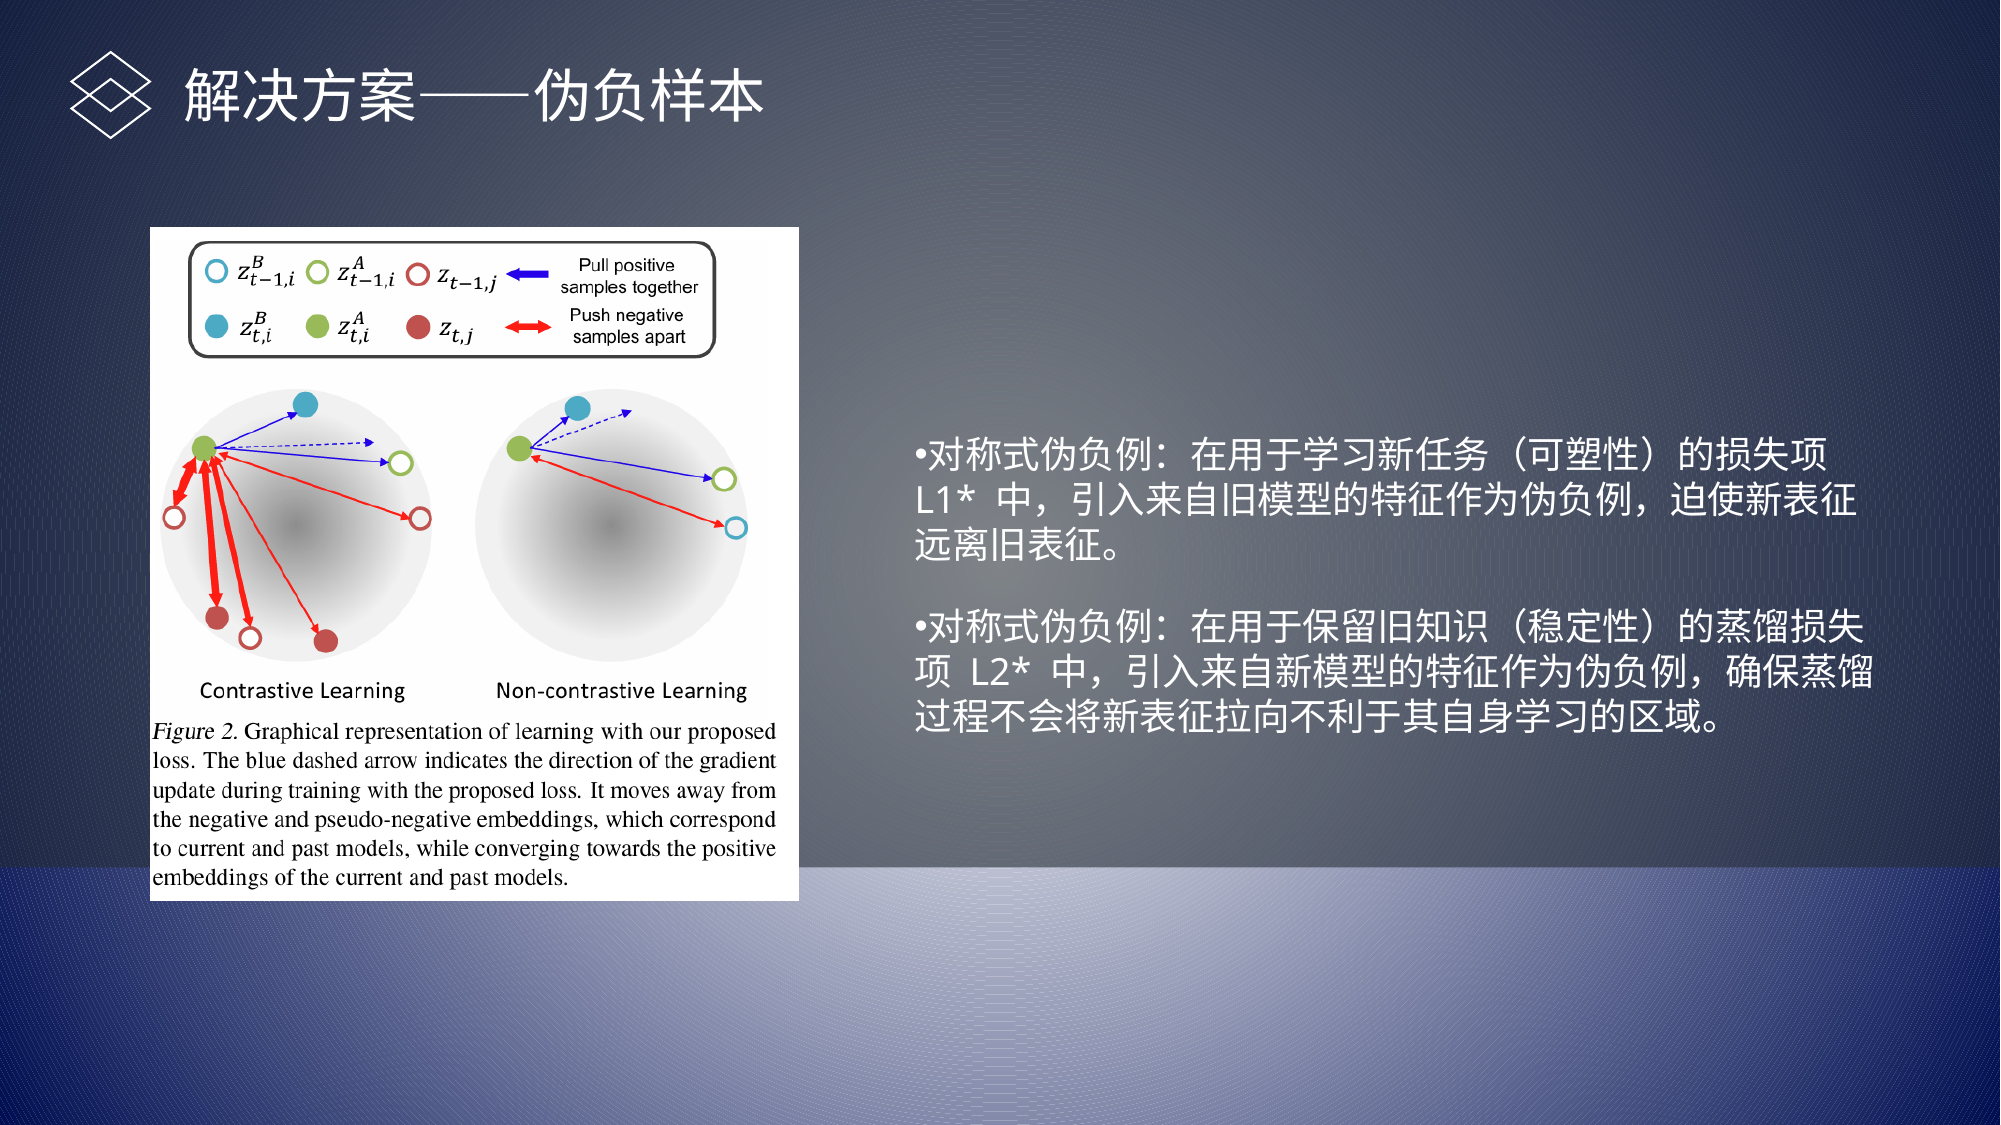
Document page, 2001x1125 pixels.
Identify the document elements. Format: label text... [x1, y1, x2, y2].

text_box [71, 52, 1471, 138]
text_box 对称式伪负例：在用于学习新任务（可塑性）的损失项 L1* 中，引入来自旧模型的特征作为伪负例，迫使新表征远离旧表征。 对称式伪负例：在用于保留旧知识（稳定性）的蒸馏损失项 L2* 中，引入来自新模型的特征作为伪负例，确保蒸馏过程不会将新表征拉向不利于其自身学习的区域。 [899, 423, 1902, 746]
text_box [0, 0, 2000, 868]
picture [150, 227, 799, 901]
